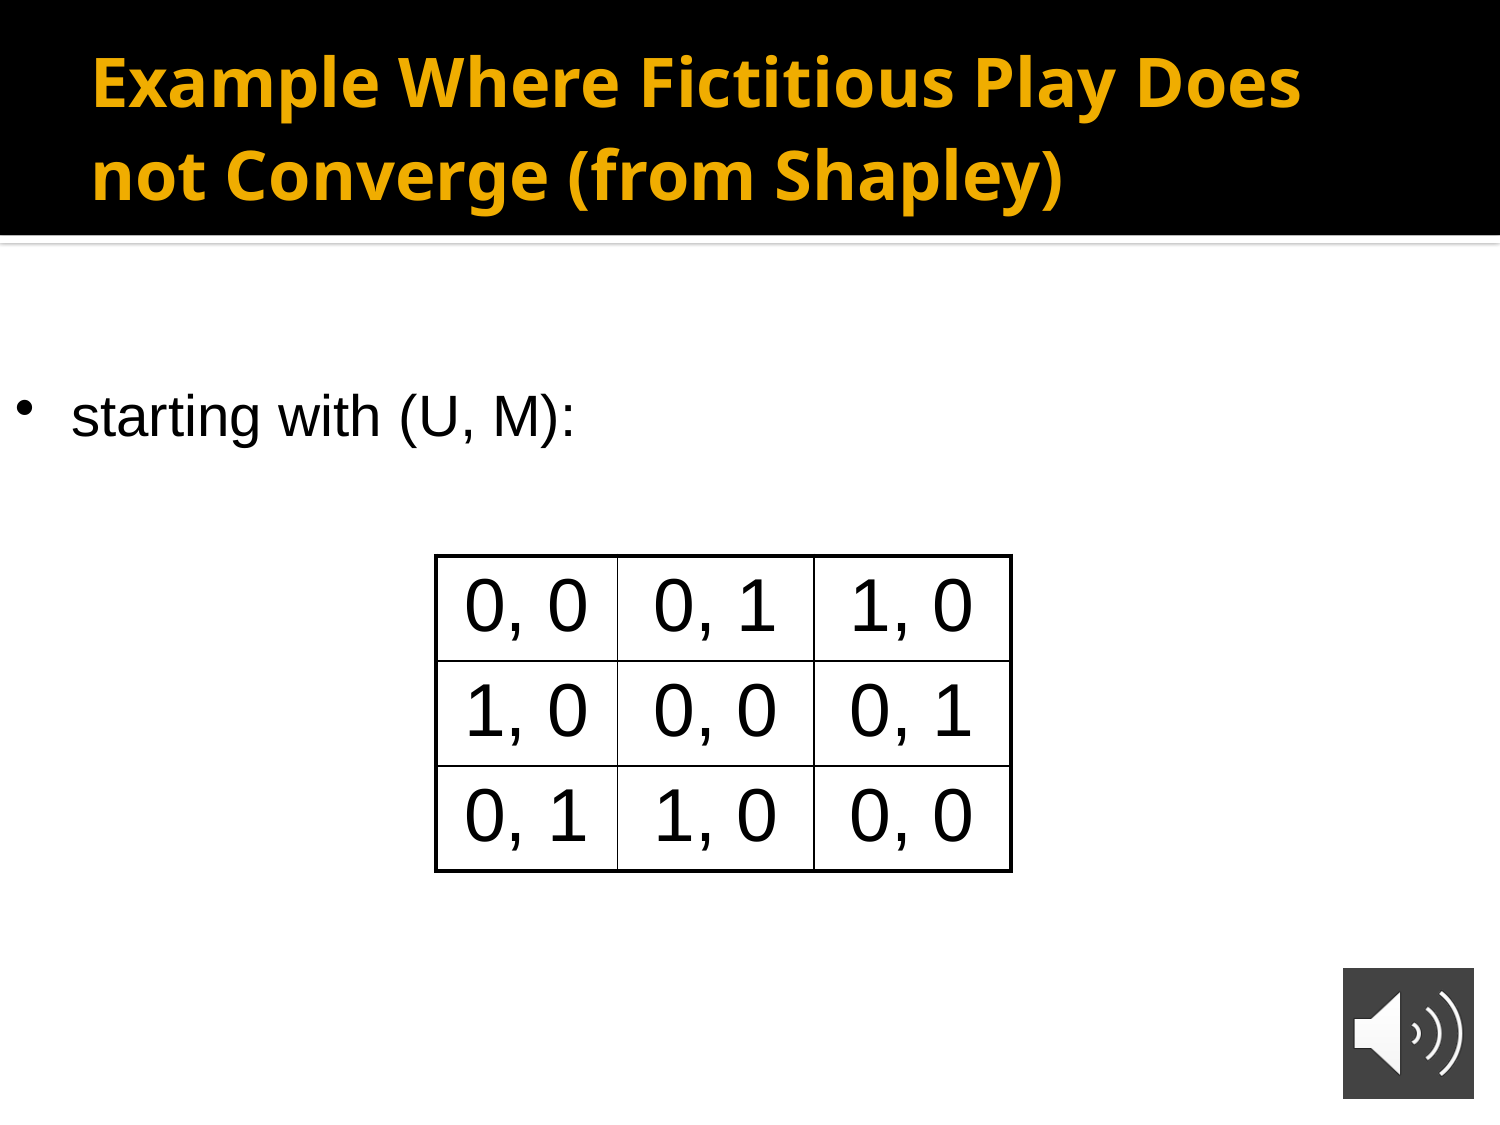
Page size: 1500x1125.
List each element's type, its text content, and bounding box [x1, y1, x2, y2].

table_cell 0, 1 [815, 662, 1009, 765]
table_cell 0, 0 [815, 767, 1009, 869]
table_cell 1, 0 [618, 767, 813, 869]
title Example Where Fictitious Play Does not Converge (from Shapley) [75, 24, 1425, 231]
table_cell 0, 0 [618, 662, 813, 765]
table_header 1, 0 [815, 558, 1009, 660]
table_header 0, 1 [618, 558, 813, 660]
table_header 0, 0 [438, 558, 617, 660]
picture [1341, 966, 1475, 1100]
table_cell 0, 1 [438, 767, 617, 869]
table_cell 1, 0 [438, 662, 617, 765]
text_box starting with (U, M): [0, 379, 1500, 667]
